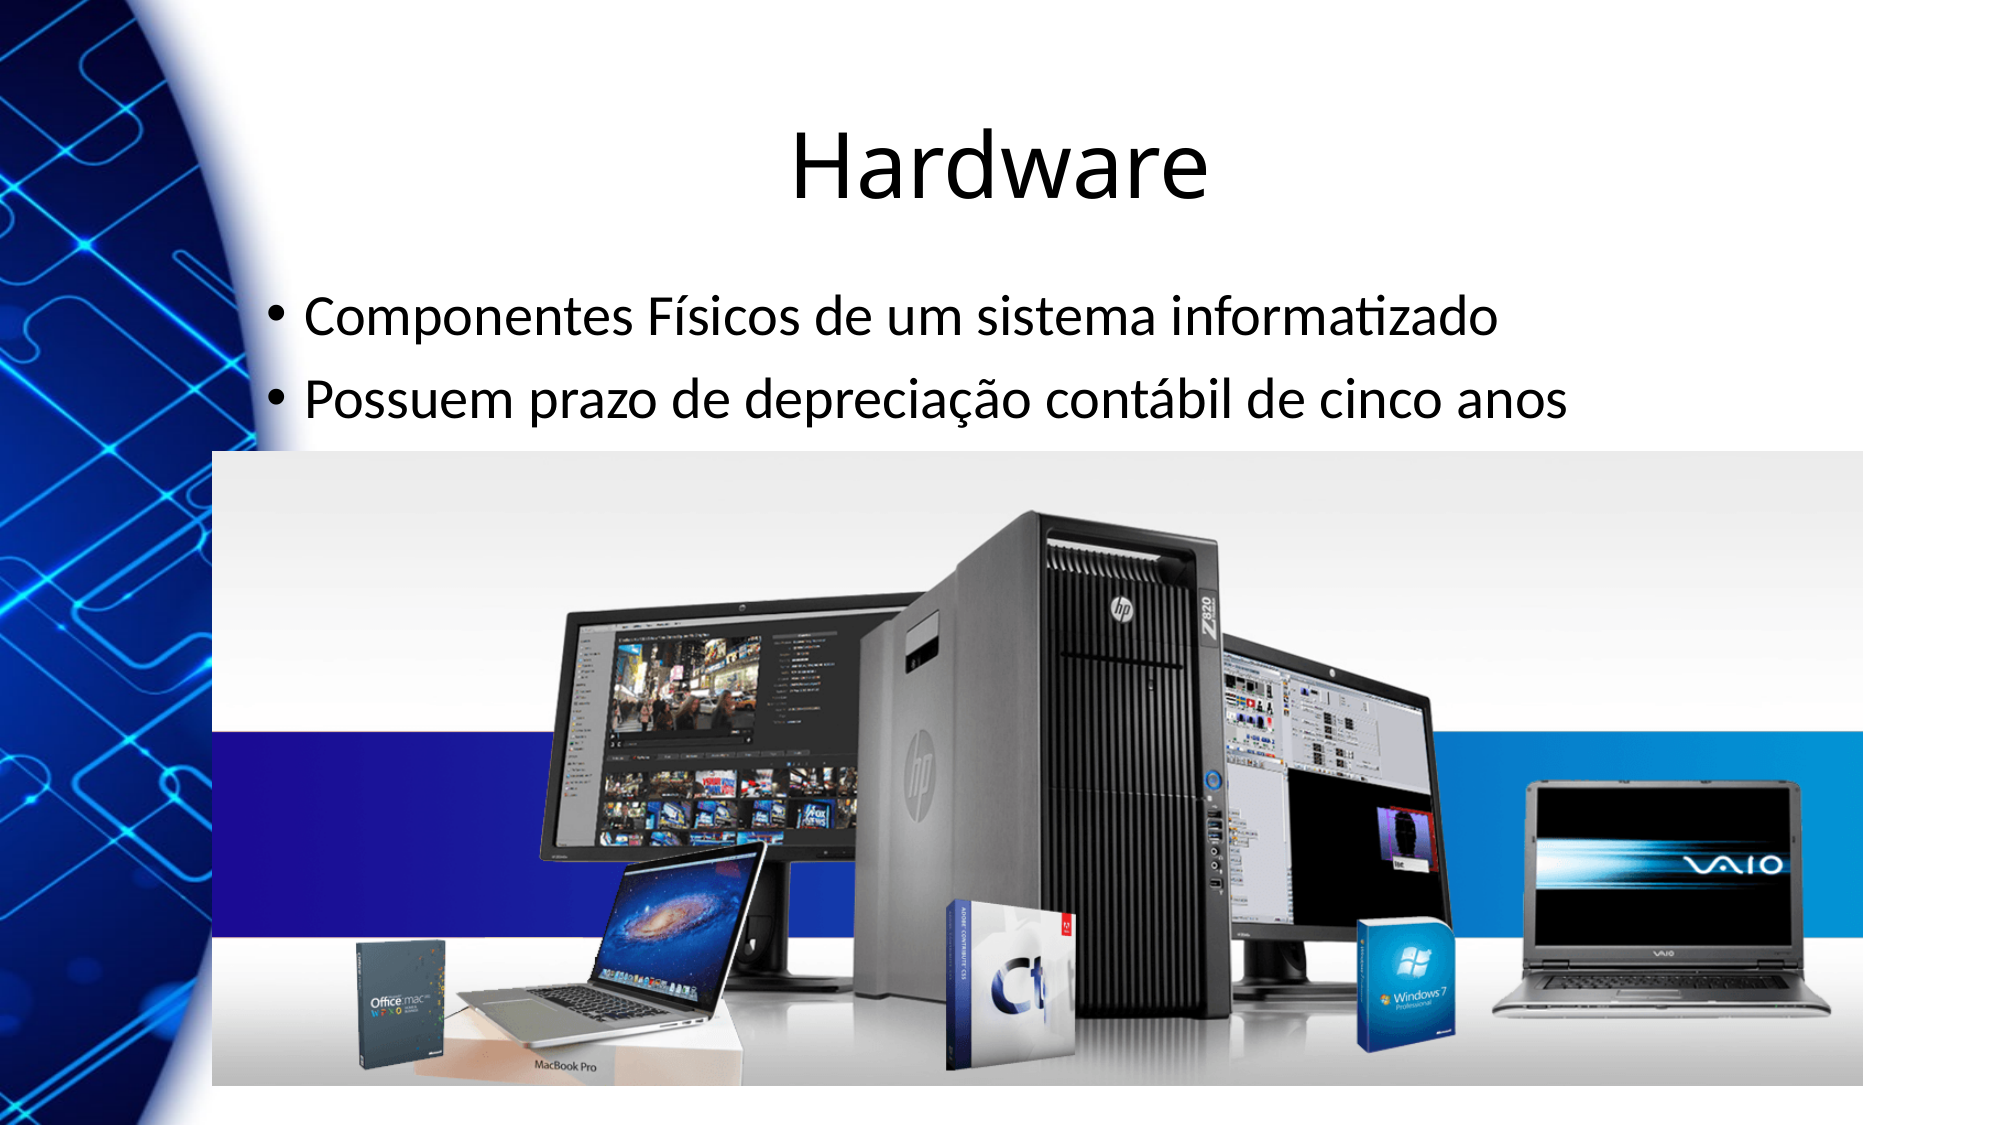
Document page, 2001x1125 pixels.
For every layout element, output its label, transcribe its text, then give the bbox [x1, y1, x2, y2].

picture [0, 0, 2000, 1125]
picture [17, 593, 27, 600]
title Hardware [137, 59, 1863, 278]
list Componentes Físicos de um sistema informatizado Possuem prazo de depreciação contábil de cinco anos [251, 277, 1977, 992]
